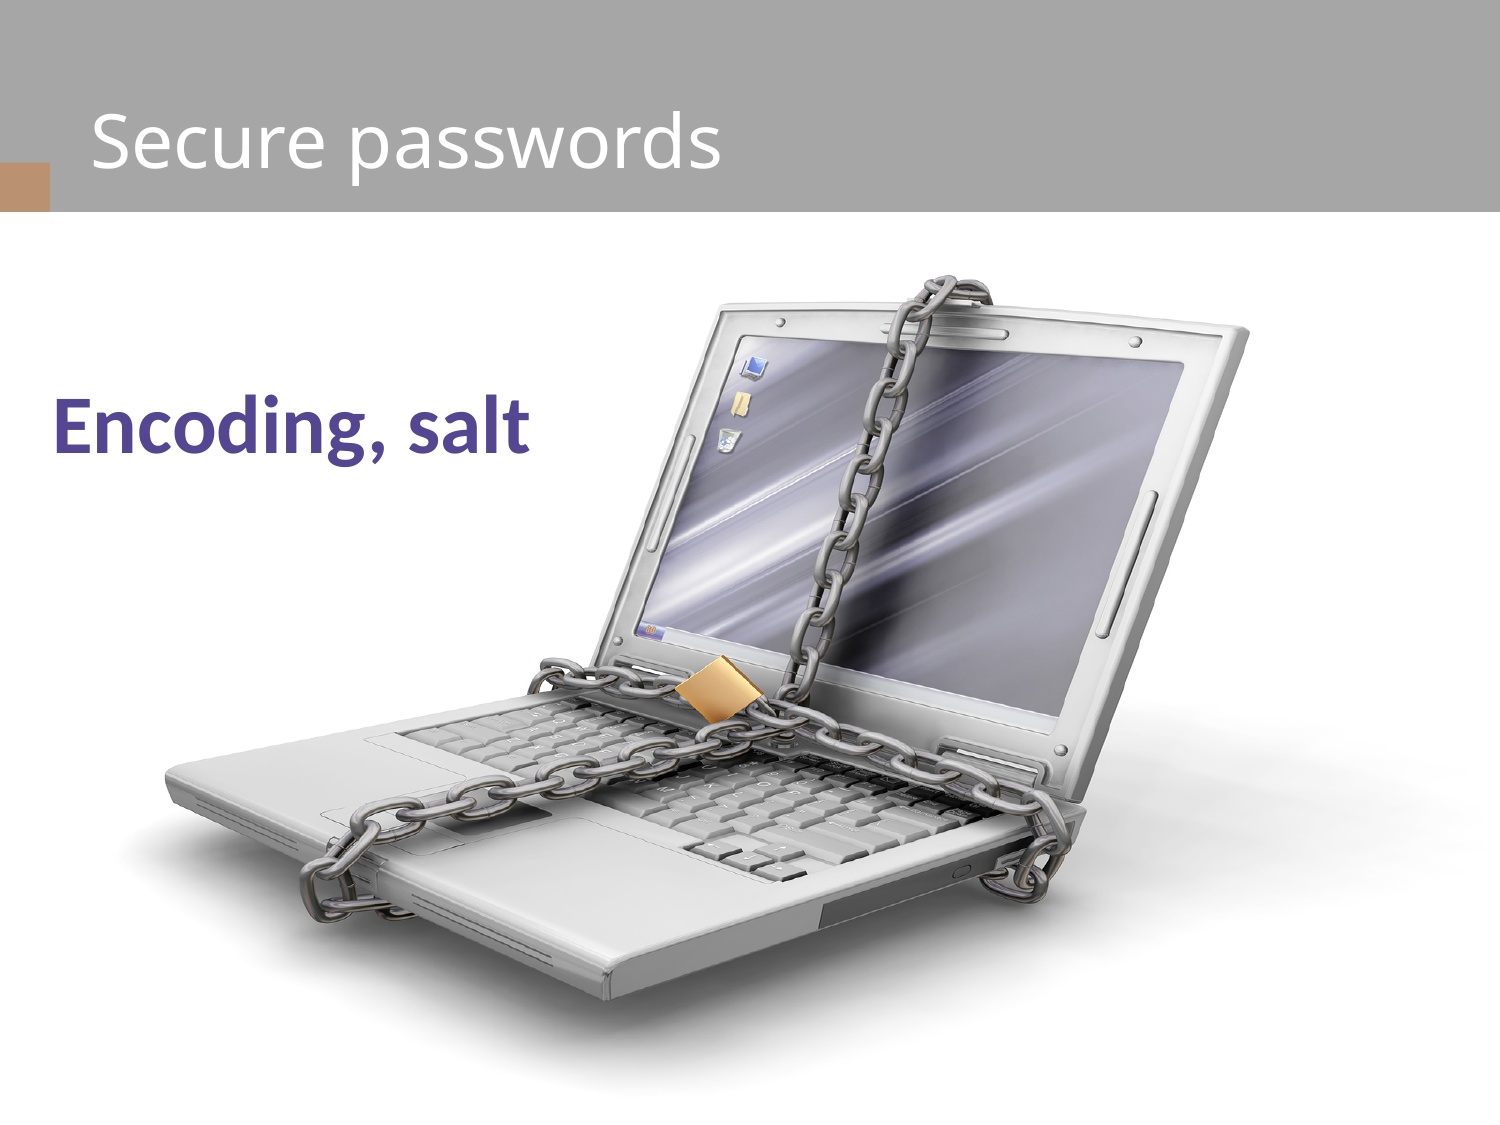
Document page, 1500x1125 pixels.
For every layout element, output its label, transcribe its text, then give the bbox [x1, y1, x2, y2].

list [0, 212, 1500, 1125]
title Secure passwords [75, 45, 1425, 210]
